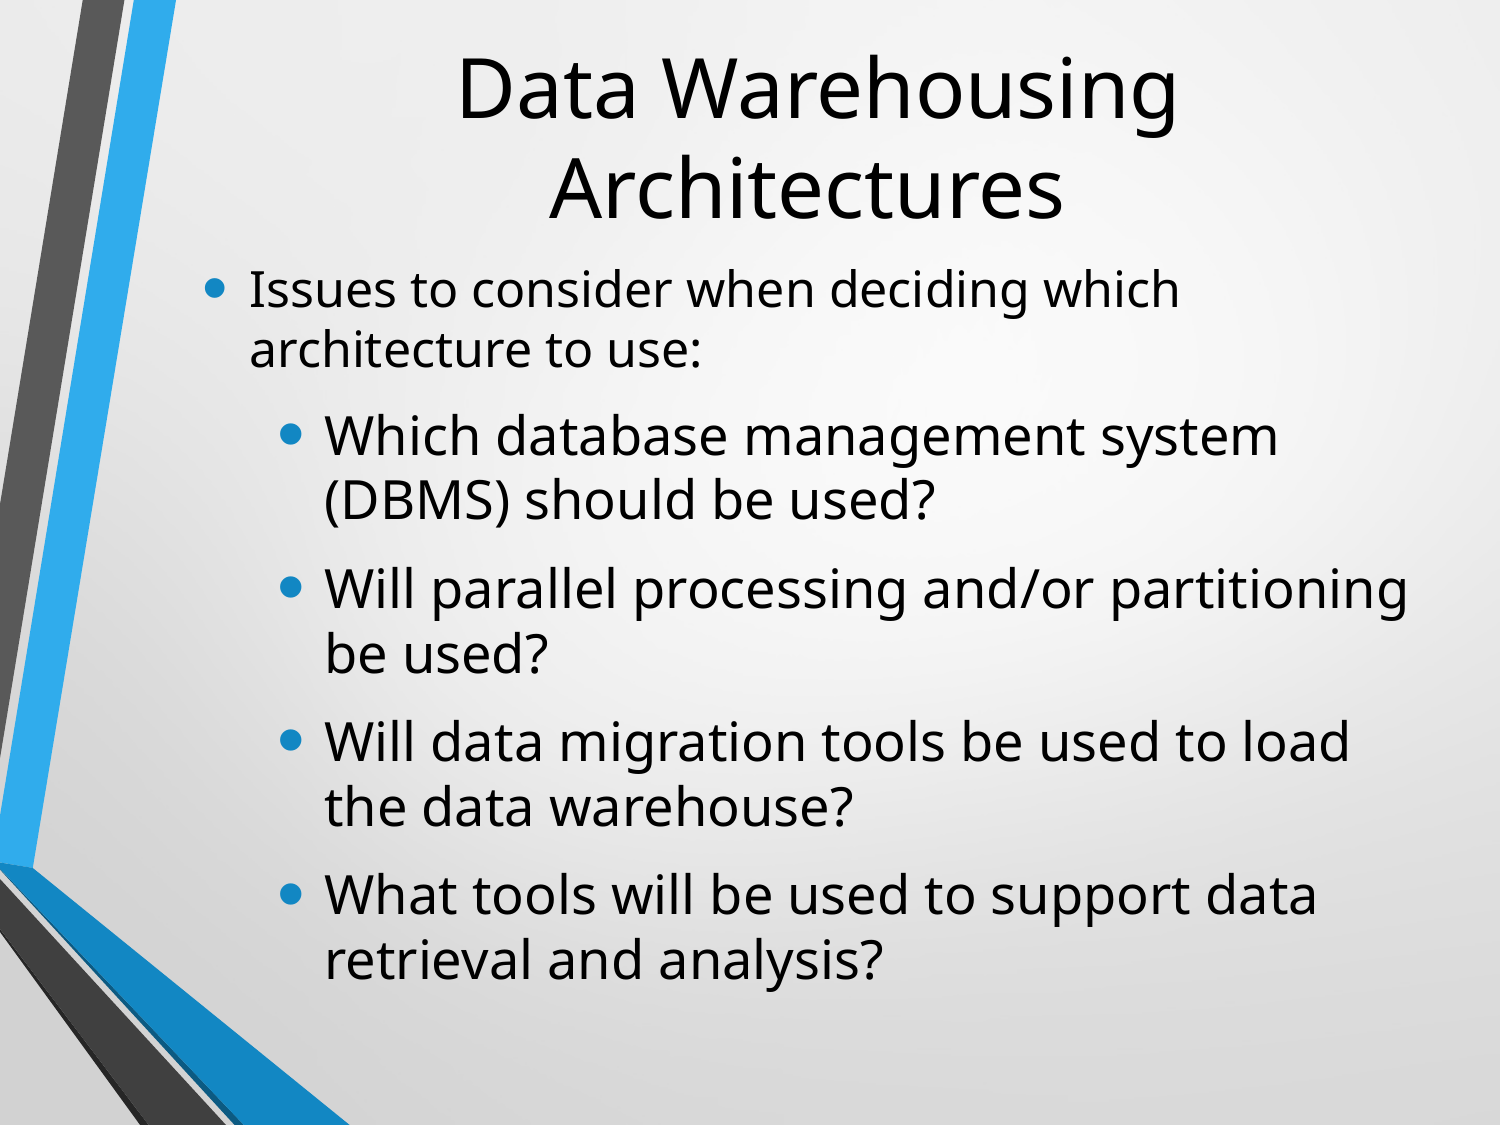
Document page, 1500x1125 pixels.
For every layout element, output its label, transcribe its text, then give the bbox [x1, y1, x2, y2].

list Issues to consider when deciding which architecture to use: Which database management system (DBMS) should be used? Will parallel processing and/or partitioning be used? Will data migration tools be used to load the data warehouse? What tools will be used to support data retrieval and analysis? [187, 249, 1463, 1025]
title Data Warehousing Architectures [187, 37, 1450, 233]
